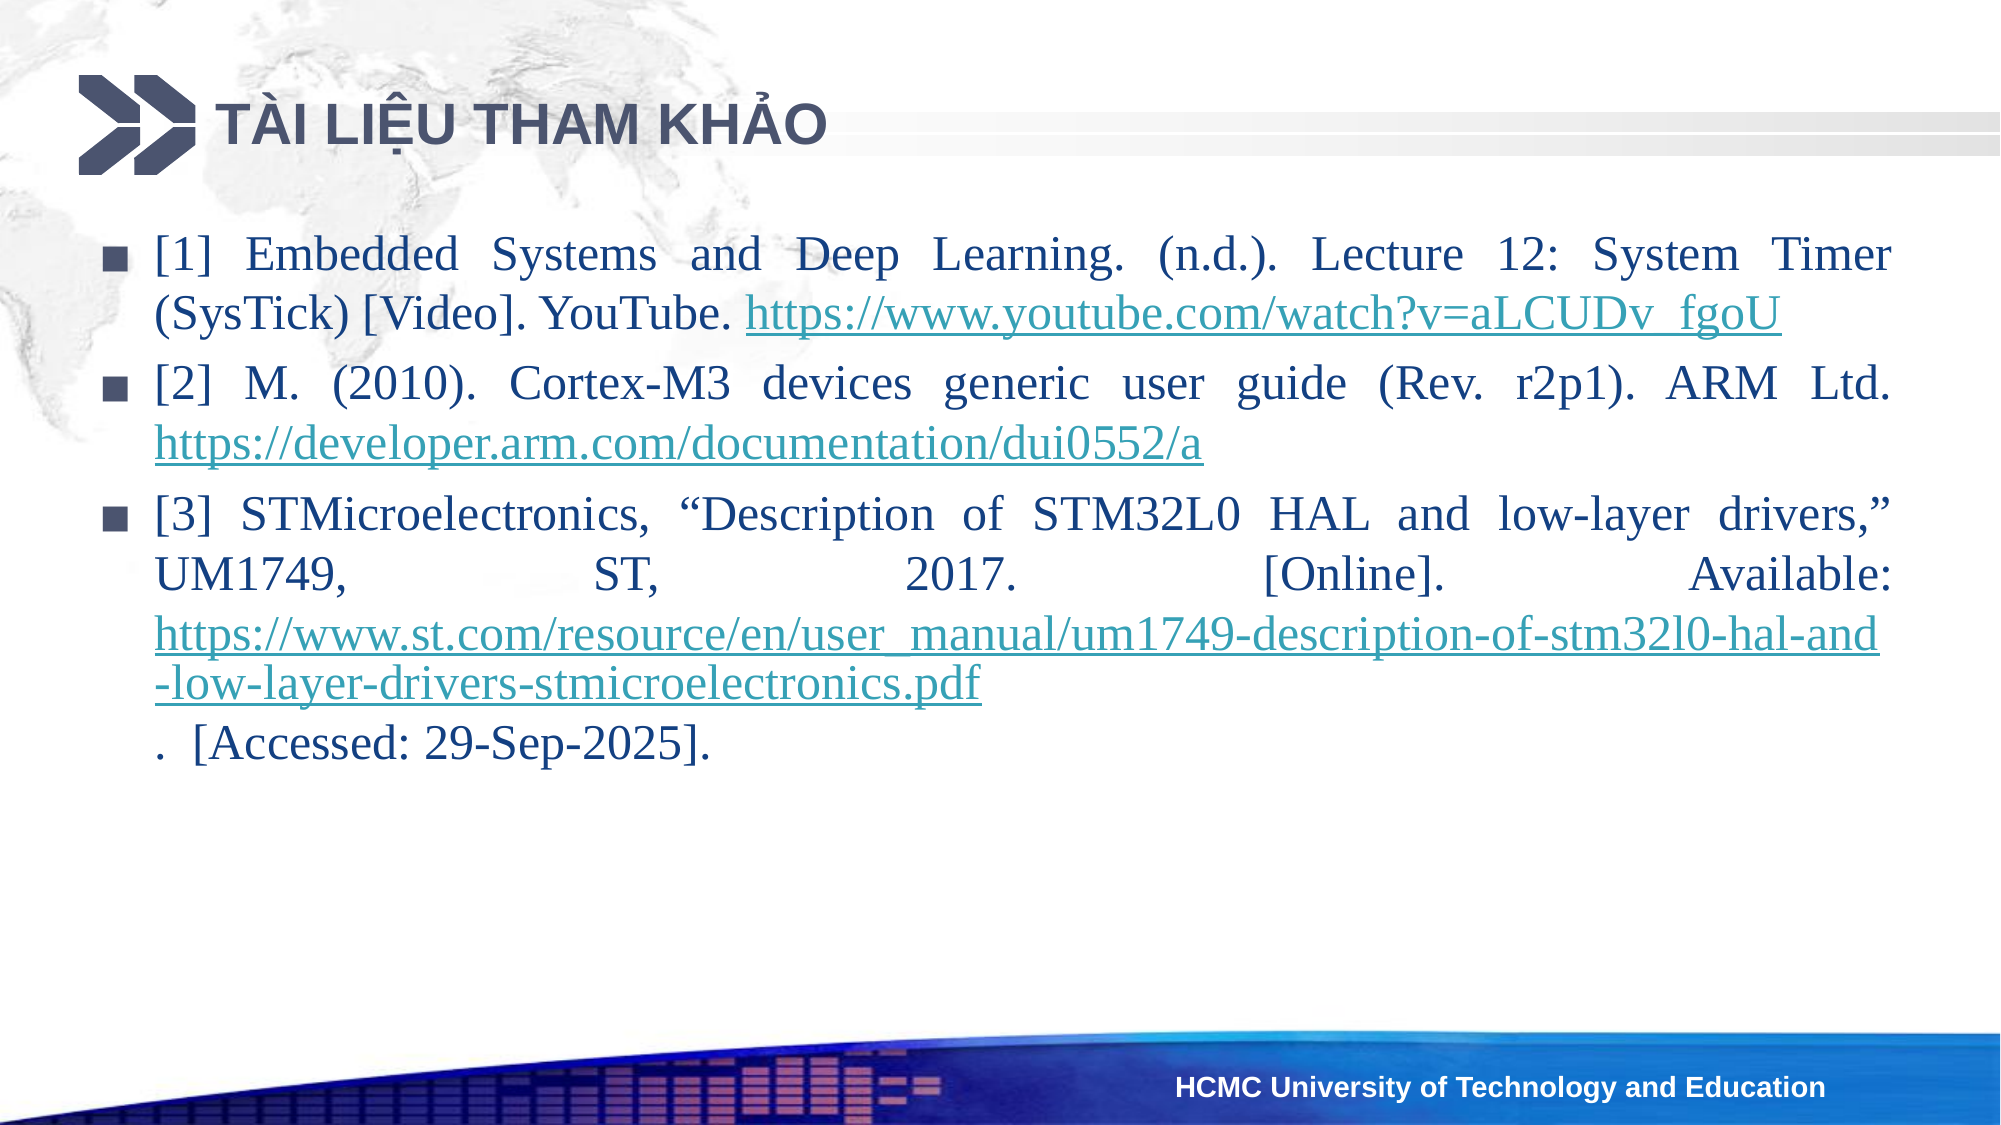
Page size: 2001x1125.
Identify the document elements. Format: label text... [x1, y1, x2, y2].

list [1] Embedded Systems and Deep Learning. (n.d.). Lecture 12: System Timer (SysTick) [Video]. YouTube. https://www.youtube.com/watch?v=aLCUDv_fgoU [2] M. (2010). Cortex-M3 devices generic user guide (Rev. r2p1). ARM Ltd. https://developer.arm.com/documentation/dui0552/a [3] STMicroelectronics, “Description of STM32L0 HAL and low‑layer drivers,” UM1749, ST, 2017. [Online]. Available: https://www.st.com/resource/en/user_manual/um1749-description-of-stm32l0-hal-and-low-layer-drivers-stmicroelectronics.pdf. [Accessed: 29‑Sep‑2025]. [83, 212, 1909, 988]
title TÀI LIỆU THAM KHẢO [200, 75, 1850, 168]
picture [0, 0, 2001, 1125]
